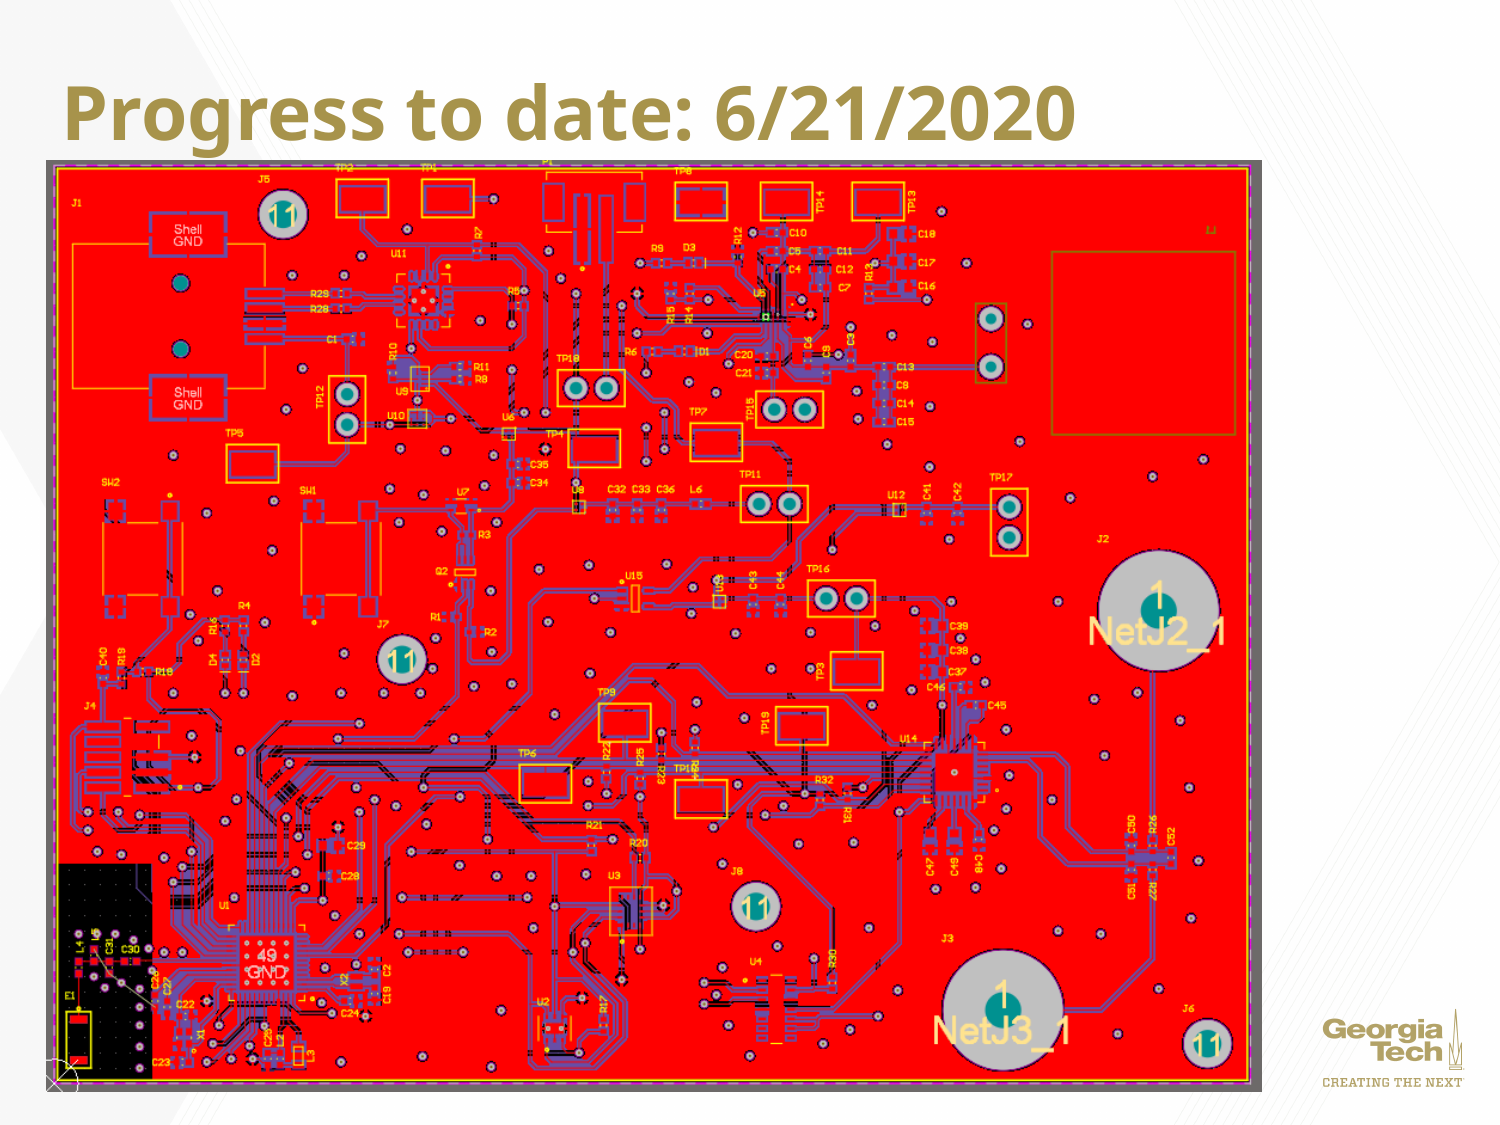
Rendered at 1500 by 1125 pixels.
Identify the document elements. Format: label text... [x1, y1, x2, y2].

title Progress to date: 6/21/2020 [46, 32, 1454, 200]
picture [0, 0, 1500, 1125]
